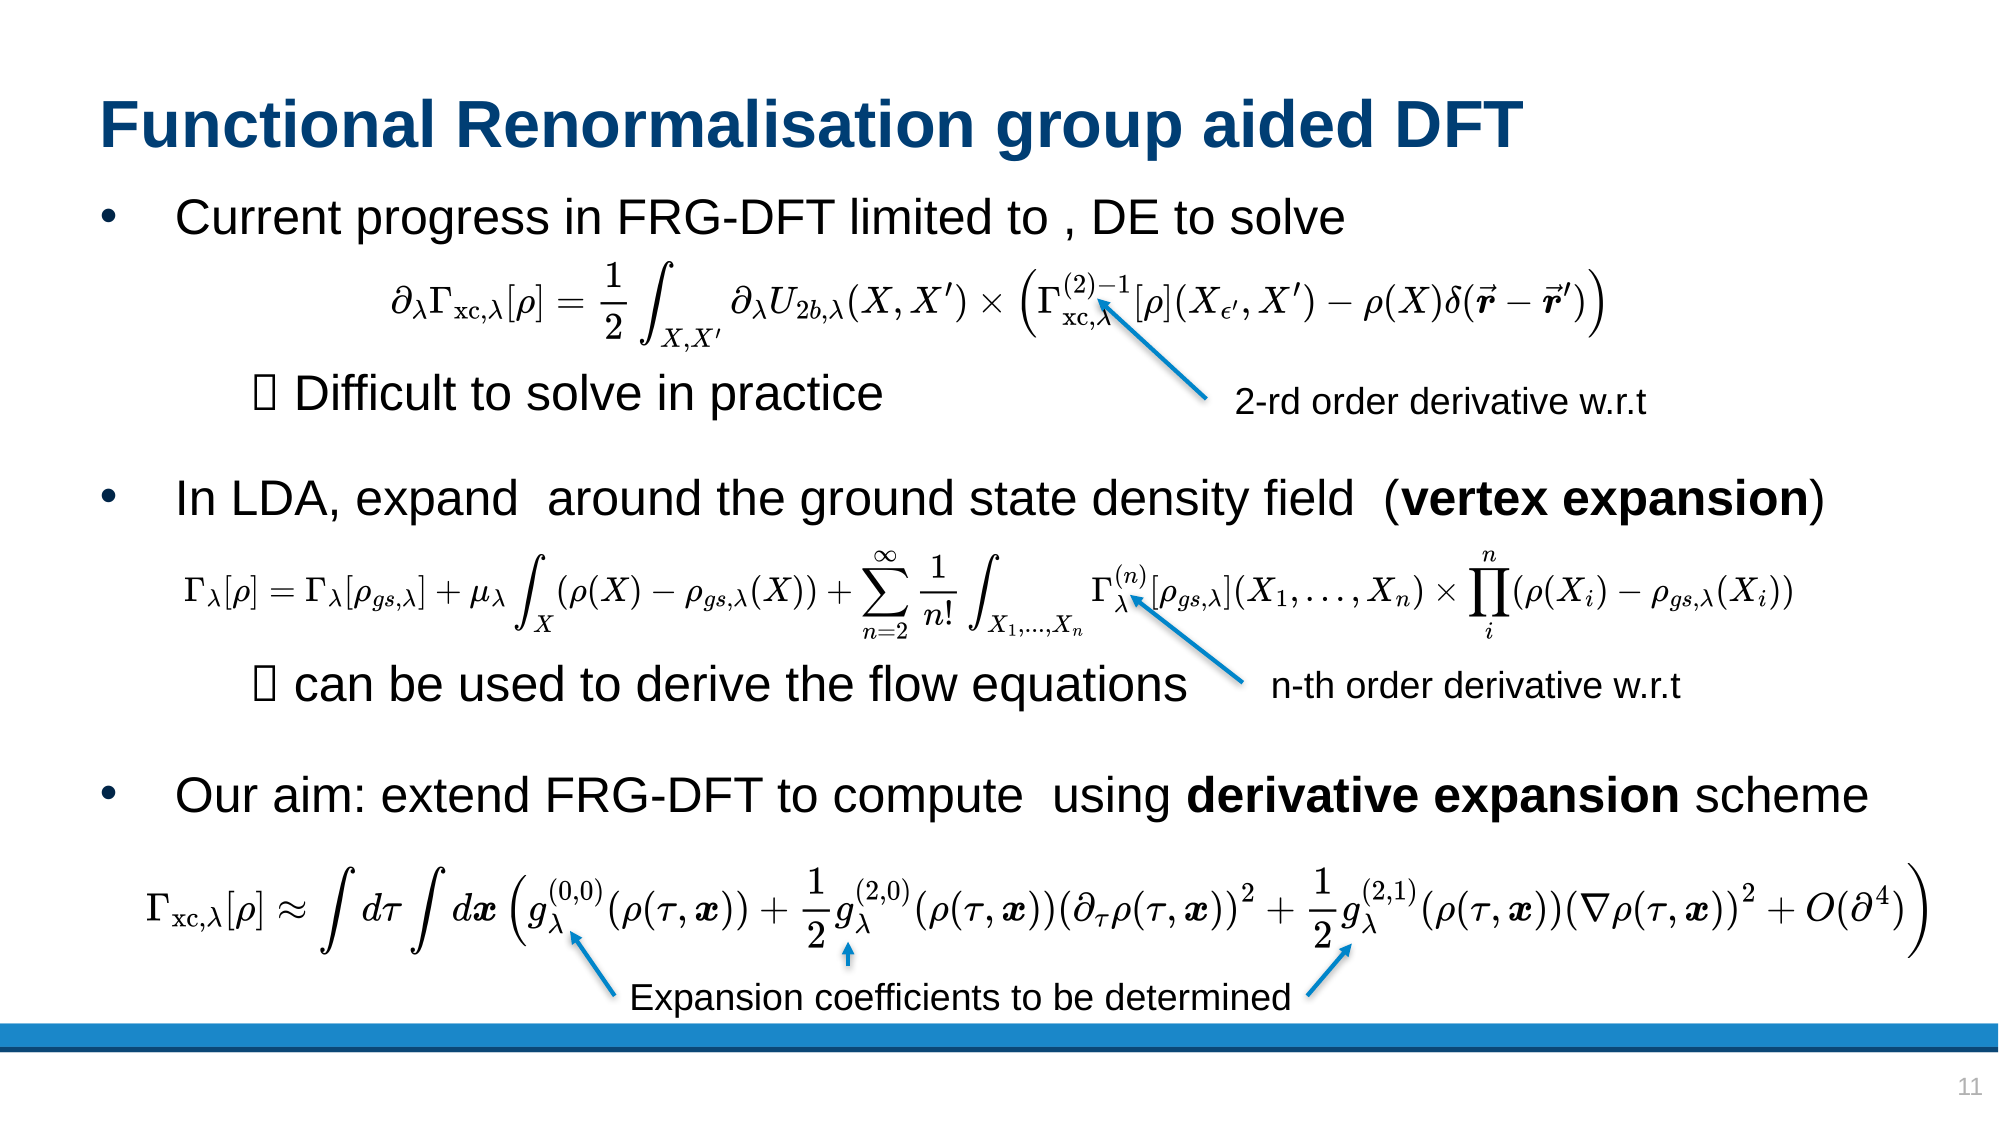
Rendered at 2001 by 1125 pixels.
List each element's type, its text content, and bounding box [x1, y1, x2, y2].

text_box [1310, 943, 1353, 997]
picture [390, 260, 1610, 352]
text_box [1129, 594, 1244, 683]
picture [184, 547, 1795, 645]
slide_number 11 [1548, 1055, 1999, 1116]
picture [146, 863, 1936, 958]
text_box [1096, 298, 1207, 400]
text_box Expansion coefficients to be determined [614, 969, 1308, 1026]
picture [0, 1014, 1999, 1059]
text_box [569, 930, 611, 997]
text_box Functional Renormalisation group aided DFT [99, 75, 1900, 159]
